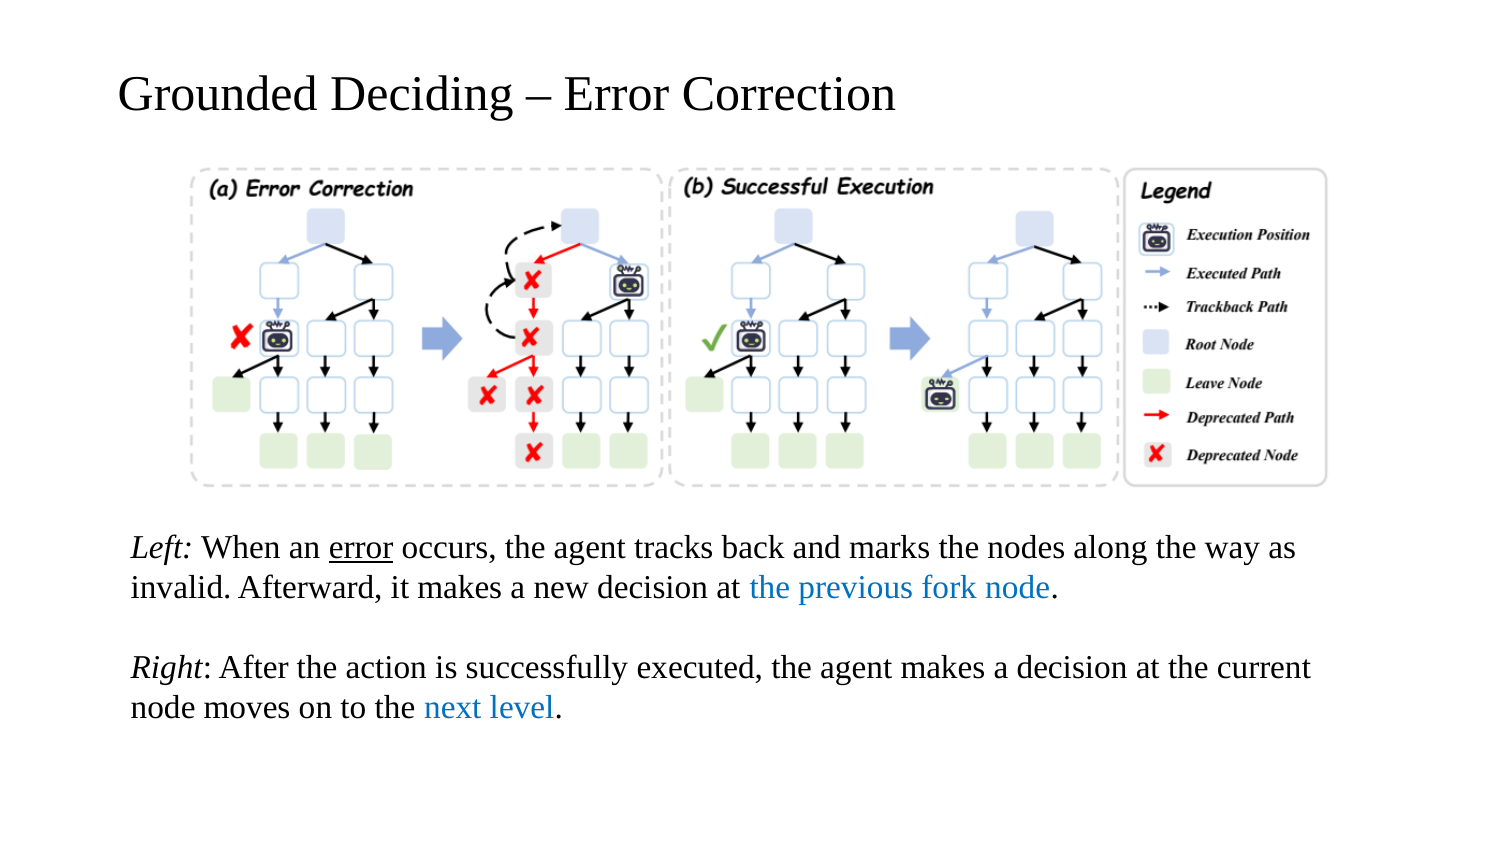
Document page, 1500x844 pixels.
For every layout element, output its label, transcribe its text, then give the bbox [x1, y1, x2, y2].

picture [169, 158, 1337, 499]
title 📌 Grounded Deciding – Error Correction [51, 44, 1449, 139]
text_box Left: When an error occurs, the agent tracks back and marks the nodes along the way as invalid. Afterward, it makes a new decision at the previous fork node. Right: After the action is successfully executed, the agent makes a decision at the current node moves on to the next level. [115, 518, 1391, 733]
